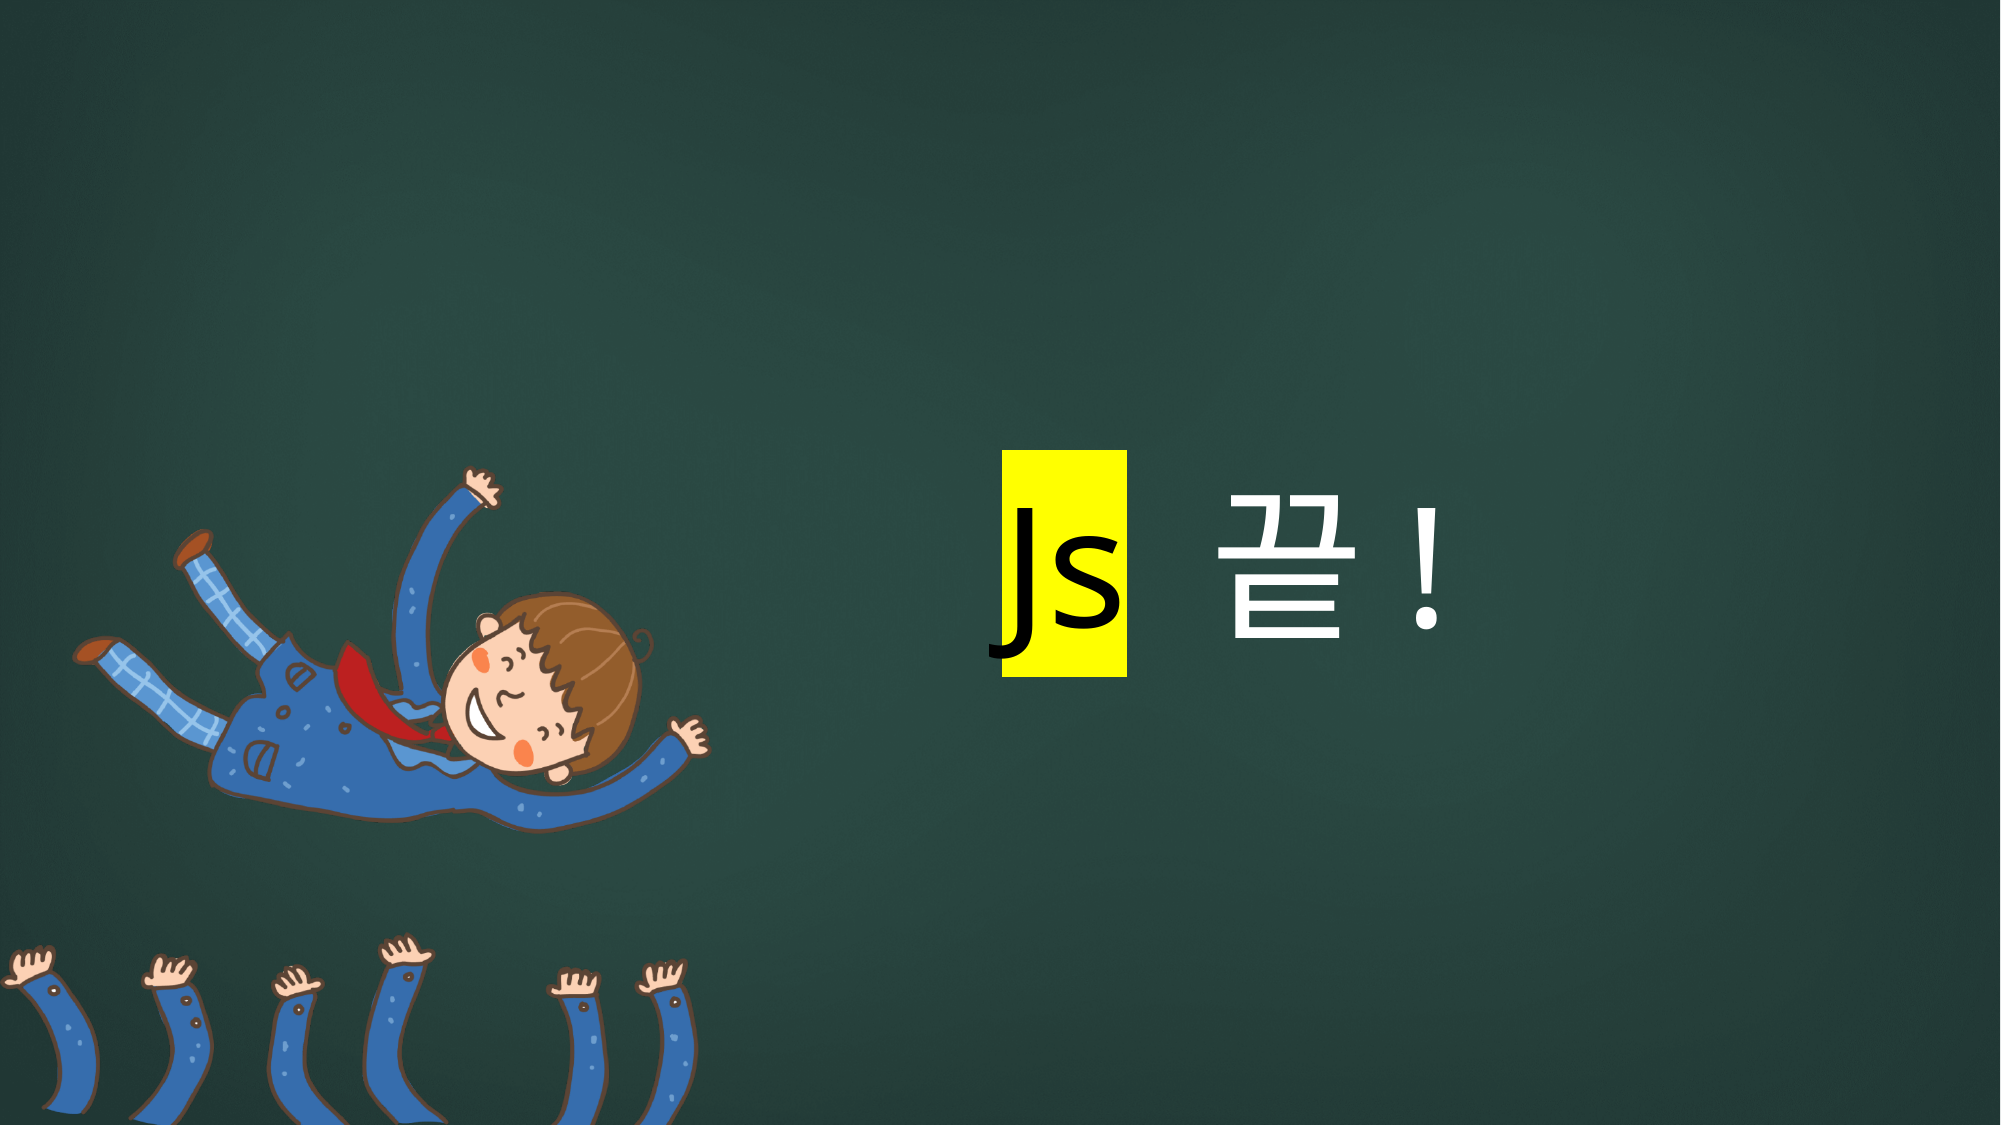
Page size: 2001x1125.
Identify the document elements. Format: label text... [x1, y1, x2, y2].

picture [0, 0, 2001, 1125]
text_box Js 끝! [987, 453, 2000, 669]
